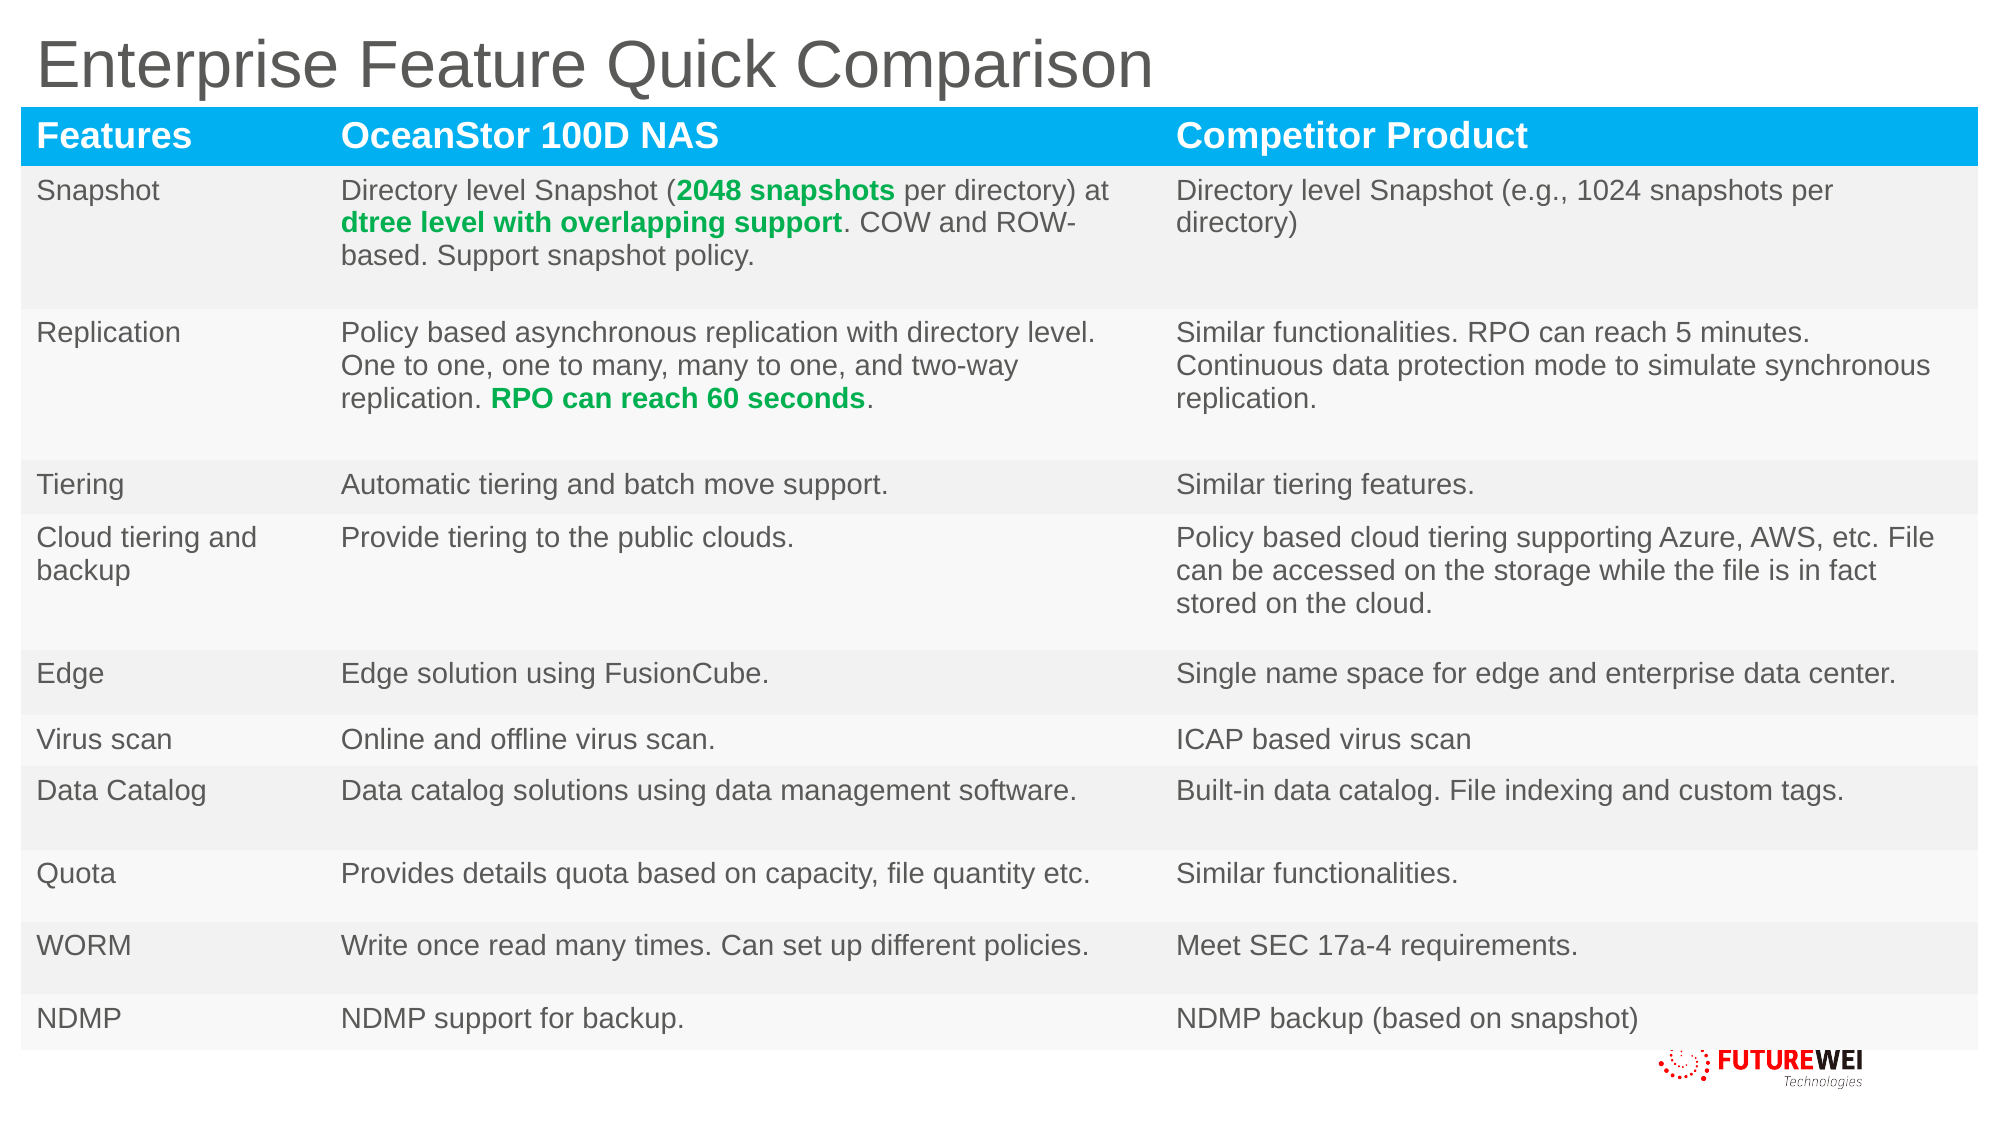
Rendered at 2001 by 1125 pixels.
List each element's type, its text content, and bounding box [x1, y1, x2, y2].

table_cell Single name space for edge and enterprise data center. [1161, 650, 1978, 715]
table_header OceanStor 100D NAS [326, 107, 1161, 166]
table_cell NDMP [21, 994, 326, 1050]
table_cell Replication [21, 309, 326, 460]
table_cell Provides details quota based on capacity, file quantity etc. [326, 850, 1161, 922]
table_cell Data catalog solutions using data management software. [326, 766, 1161, 850]
table_cell ICAP based virus scan [1161, 715, 1978, 766]
table_cell NDMP backup (based on snapshot) [1161, 994, 1978, 1050]
table_cell Snapshot [21, 166, 326, 309]
table_cell Similar functionalities. RPO can reach 5 minutes. Continuous data protection mode to simulate synchronous replication. [1161, 309, 1978, 460]
table_cell WORM [21, 922, 326, 994]
table_cell Automatic tiering and batch move support. [326, 460, 1161, 514]
table_cell Similar tiering features. [1161, 460, 1978, 514]
table_cell Directory level Snapshot (2048 snapshots per directory) at dtree level with overlapping support. COW and ROW-based. Support snapshot policy. [326, 166, 1161, 309]
table_cell Online and offline virus scan. [326, 715, 1161, 766]
title Enterprise Feature Quick Comparison [21, 22, 1747, 107]
table_cell Tiering [21, 460, 326, 514]
table_cell Policy based asynchronous replication with directory level. One to one, one to many, many to one, and two-way replication. RPO can reach 60 seconds. [326, 309, 1161, 460]
table_cell NDMP support for backup. [326, 994, 1161, 1050]
table_cell Provide tiering to the public clouds. [326, 514, 1161, 650]
table_cell Quota [21, 850, 326, 922]
table_header Features [21, 107, 326, 166]
table_cell Similar functionalities. [1161, 850, 1978, 922]
table_cell Built-in data catalog. File indexing and custom tags. [1161, 766, 1978, 850]
table_cell Edge [21, 650, 326, 715]
table_cell Directory level Snapshot (e.g., 1024 snapshots per directory) [1161, 166, 1978, 309]
picture [1638, 1050, 1882, 1102]
table_cell Policy based cloud tiering supporting Azure, AWS, etc. File can be accessed on the storage while the file is in fact stored on the cloud. [1161, 514, 1978, 650]
table_header Competitor Product [1161, 107, 1978, 166]
table_cell Cloud tiering and backup [21, 514, 326, 650]
table_cell Edge solution using FusionCube. [326, 650, 1161, 715]
table_cell Data Catalog [21, 766, 326, 850]
table_cell Write once read many times. Can set up different policies. [326, 922, 1161, 994]
table_cell Virus scan [21, 715, 326, 766]
table_cell Meet SEC 17a-4 requirements. [1161, 922, 1978, 994]
